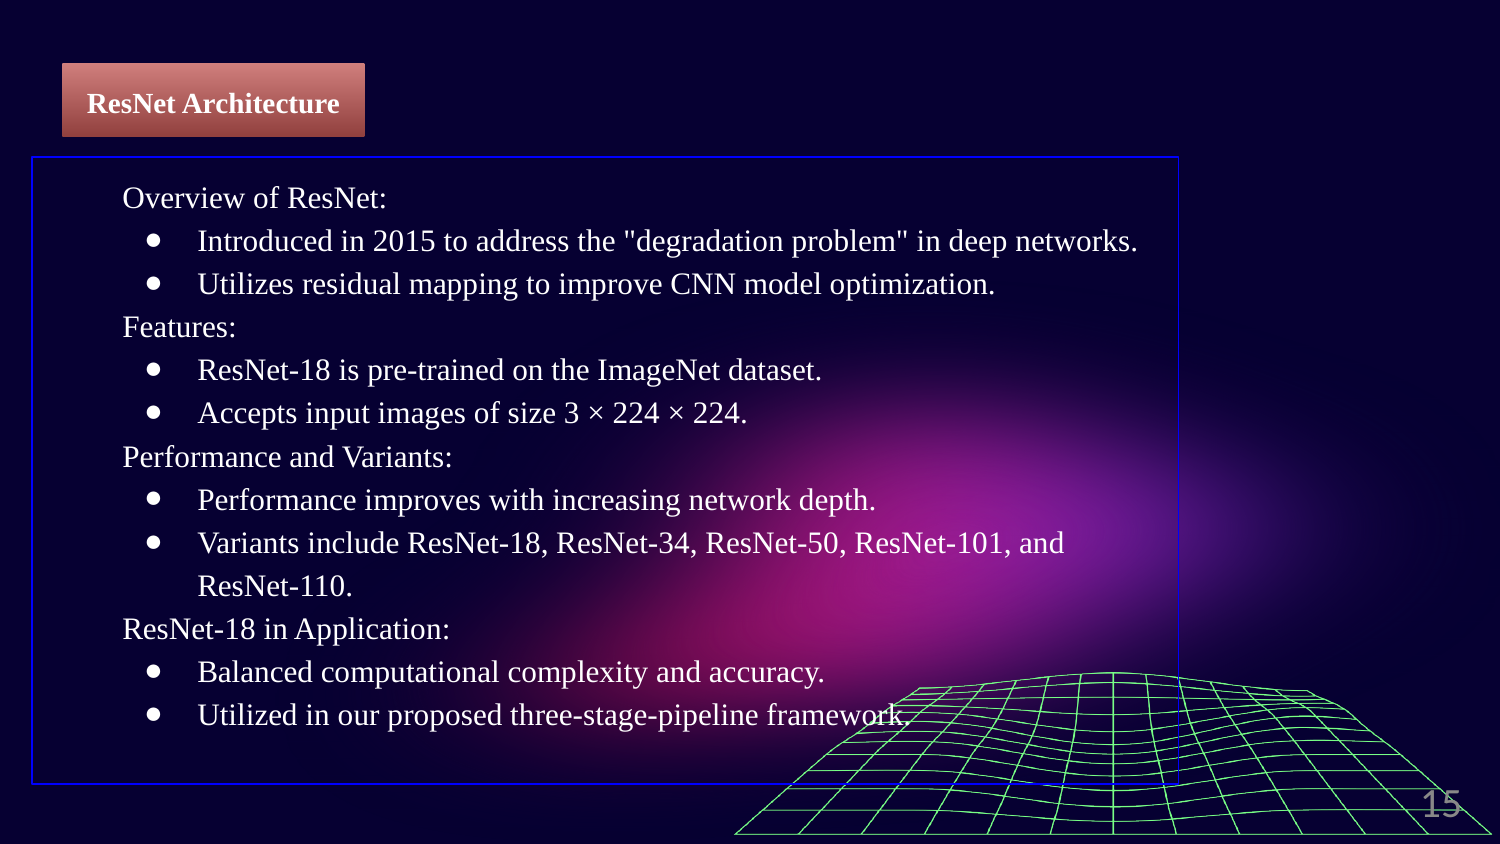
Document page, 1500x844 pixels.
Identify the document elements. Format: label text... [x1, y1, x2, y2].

text_box [733, 672, 1493, 835]
text_box ResNet Architecture [62, 63, 365, 137]
text_box [275, 278, 1500, 844]
text_box Overview of ResNet: Introduced in 2015 to address the "degradation problem" in deep networks. Utilizes residual mapping to improve CNN model optimization. Features: ResNet-18 is pre-trained on the ImageNet dataset. Accepts input images of size 3 × 224 × 224. Performance and Variants: Performance improves with increasing network depth. Variants include ResNet-18, ResNet-34, ResNet-50, ResNet-101, and ResNet-110. ResNet-18 in Application: Balanced computational complexity and accuracy. Utilized in our proposed three-stage-pipeline framework. [32, 156, 1179, 784]
slide_number ‹#› [1298, 778, 1470, 824]
